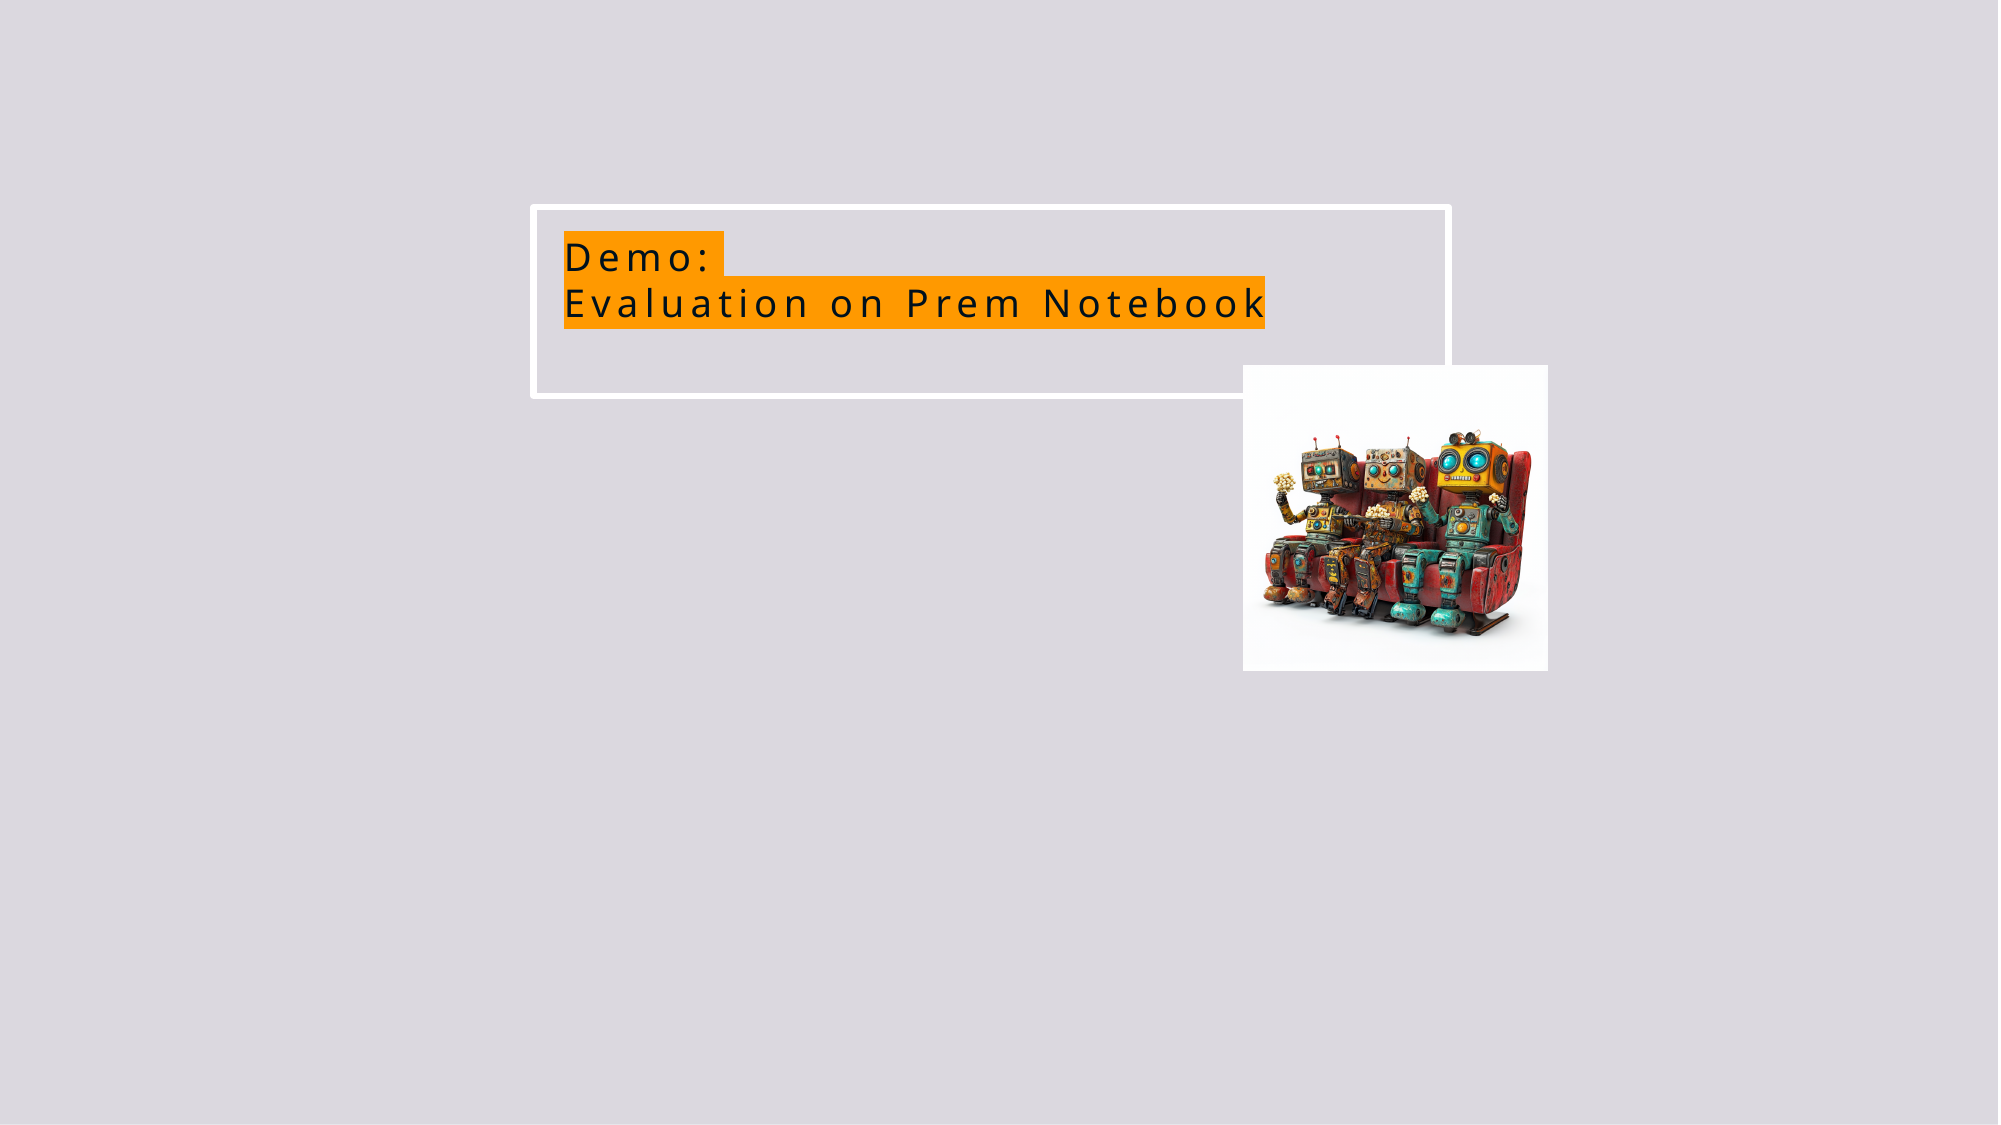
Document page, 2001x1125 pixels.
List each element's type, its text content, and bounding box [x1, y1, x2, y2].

title Demo: Evaluation on Prem Notebook [544, 213, 1472, 347]
picture [1243, 365, 1549, 671]
